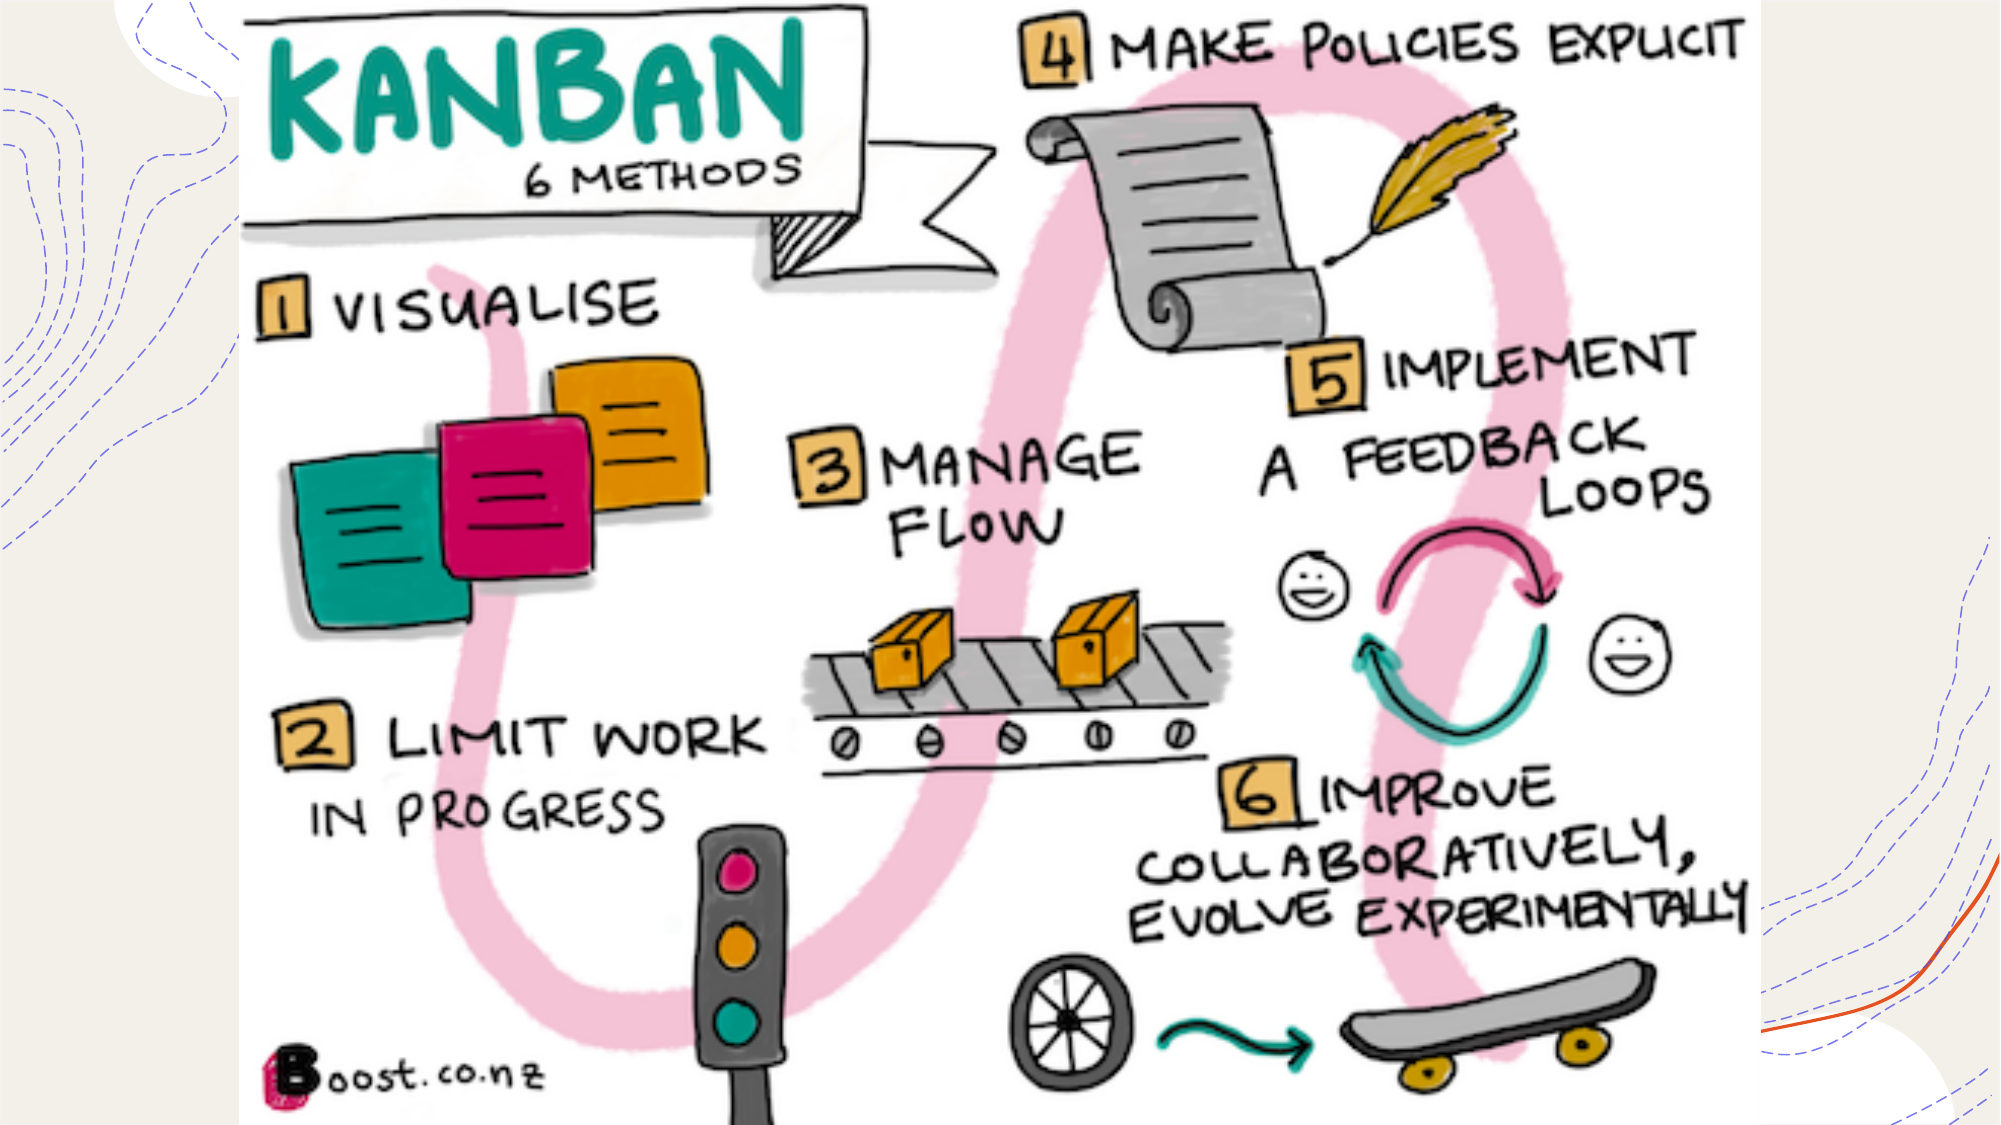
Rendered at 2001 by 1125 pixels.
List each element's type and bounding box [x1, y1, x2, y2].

list [239, 0, 1761, 1125]
